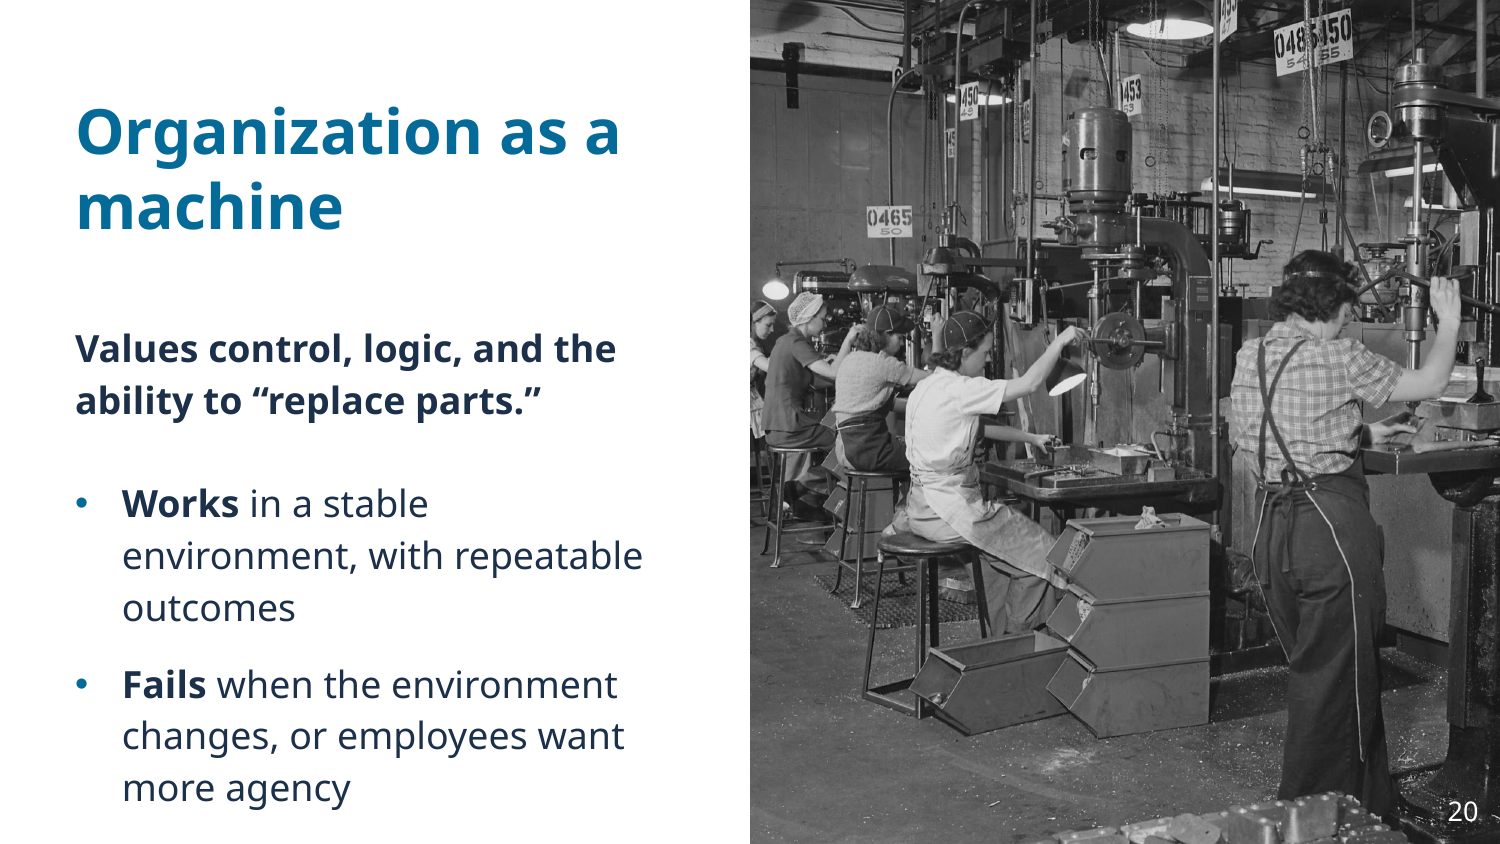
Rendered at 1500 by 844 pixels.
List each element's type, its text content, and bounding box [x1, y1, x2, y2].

list Values control, logic, and the ability to “replace parts.” Works in a stable environment, with repeatable outcomes Fails when the environment changes, or employees want more agency [75, 318, 653, 752]
title Organization as a machine [75, 91, 687, 230]
picture [749, 0, 1500, 844]
